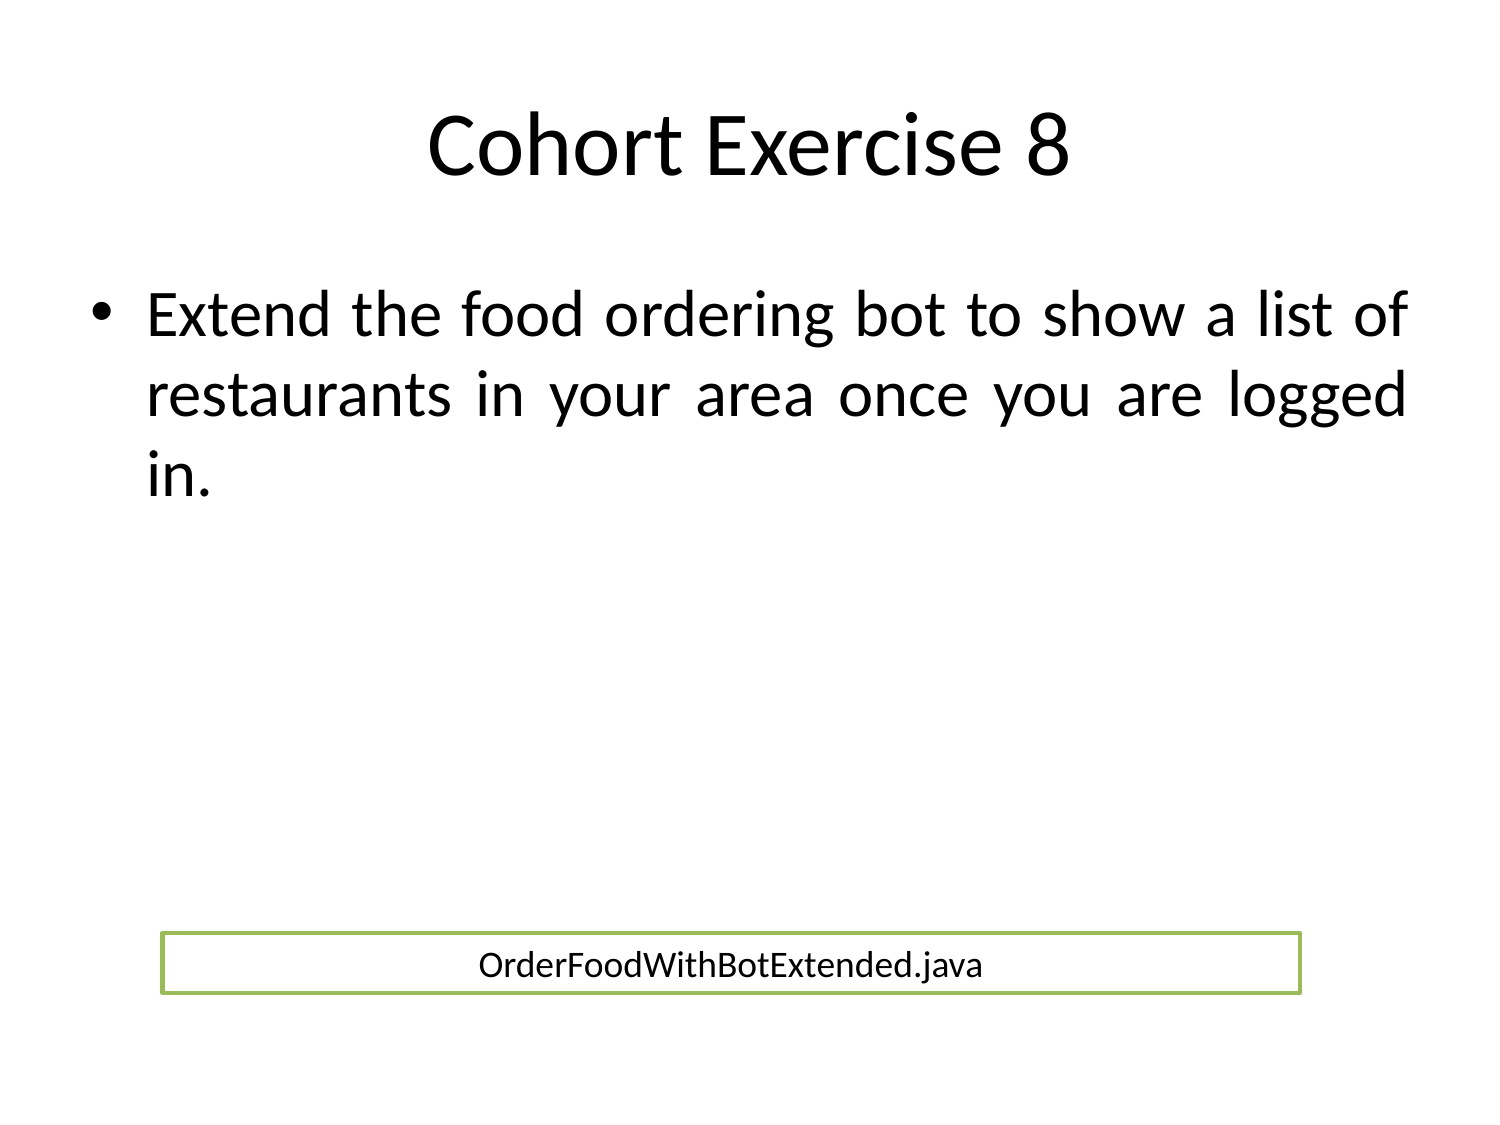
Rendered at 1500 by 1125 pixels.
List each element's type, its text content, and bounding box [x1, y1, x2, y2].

text_box OrderFoodWithBotExtended.java [160, 931, 1302, 995]
title Cohort Exercise 8 [75, 45, 1425, 233]
list Extend the food ordering bot to show a list of restaurants in your area once you are logged in. [75, 262, 1425, 1036]
